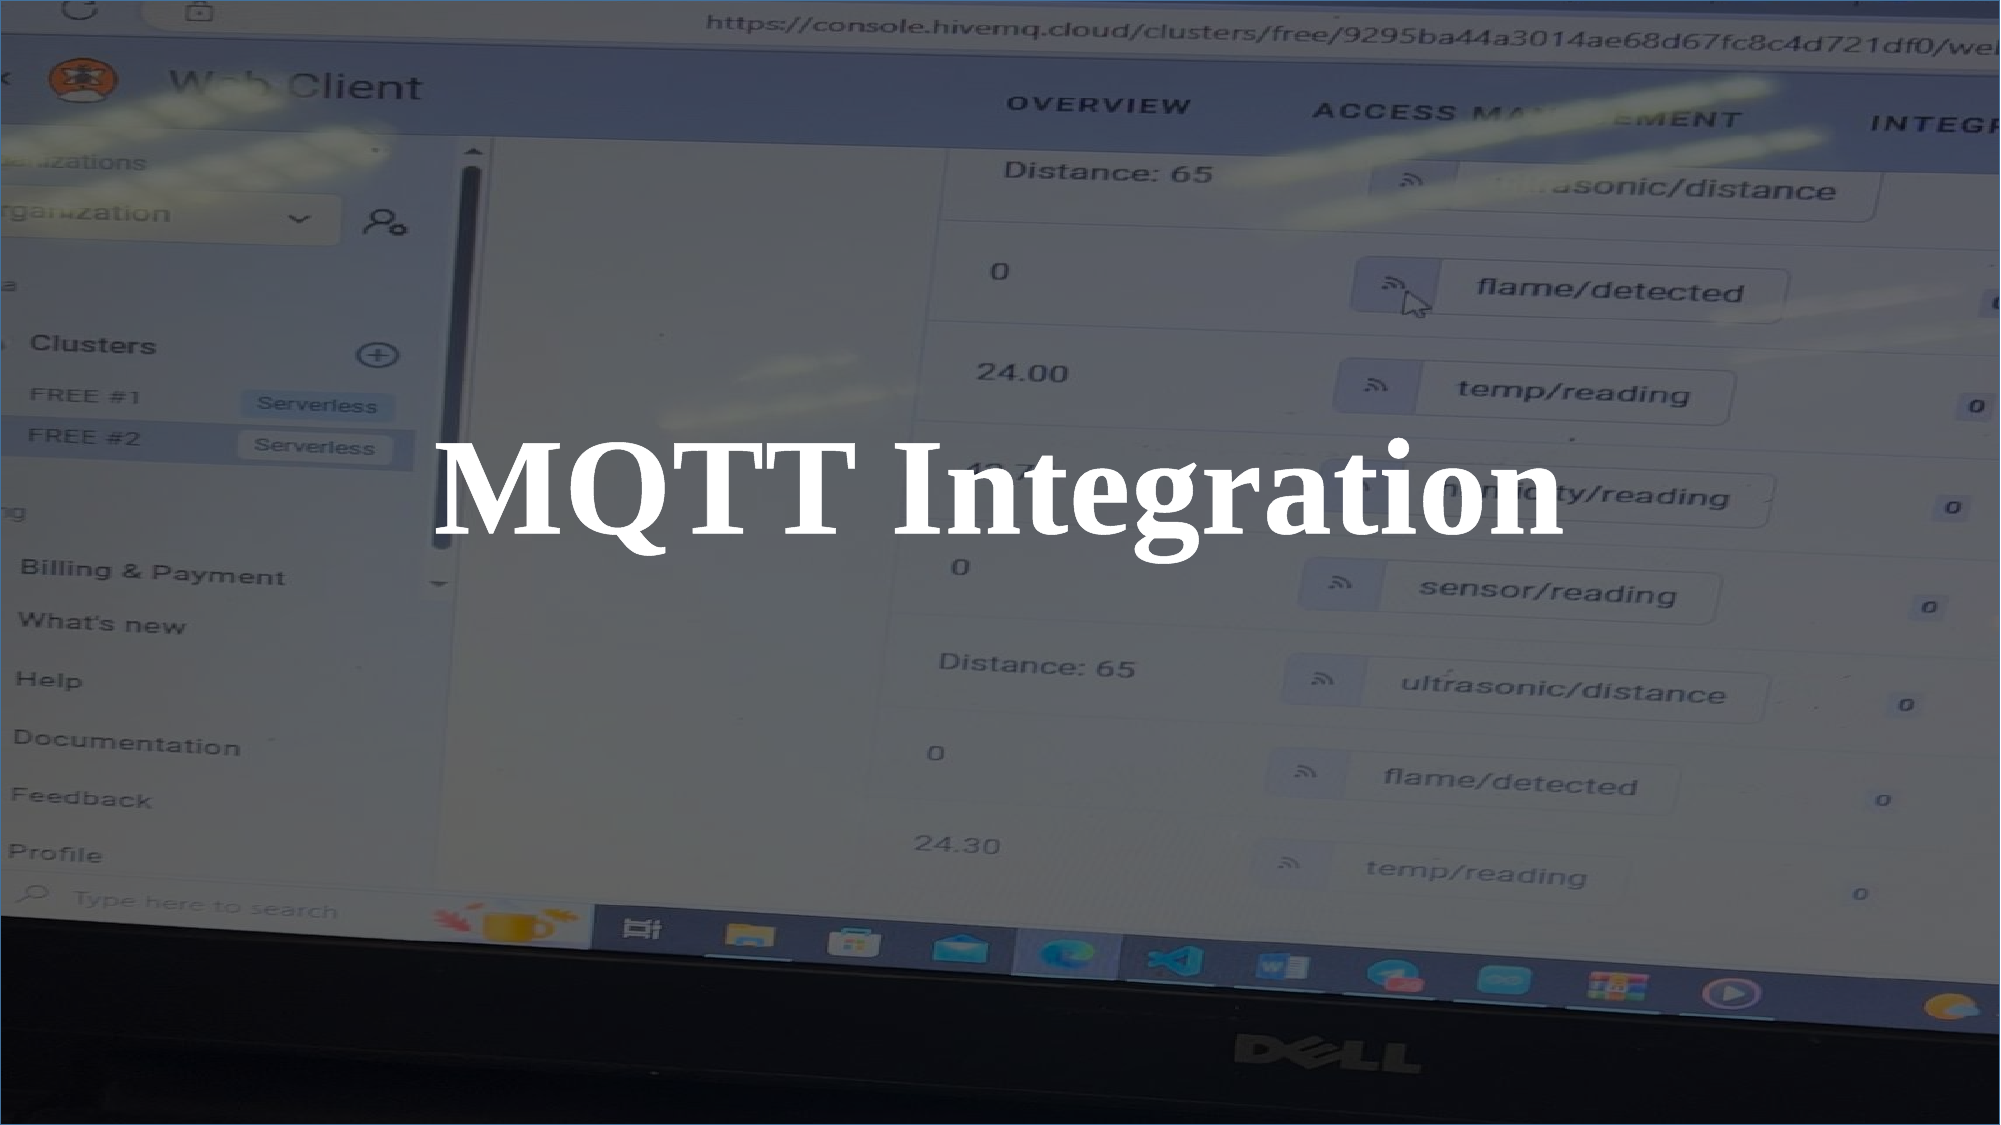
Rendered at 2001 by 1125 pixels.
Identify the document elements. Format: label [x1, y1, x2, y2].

list [0, 0, 2000, 1125]
